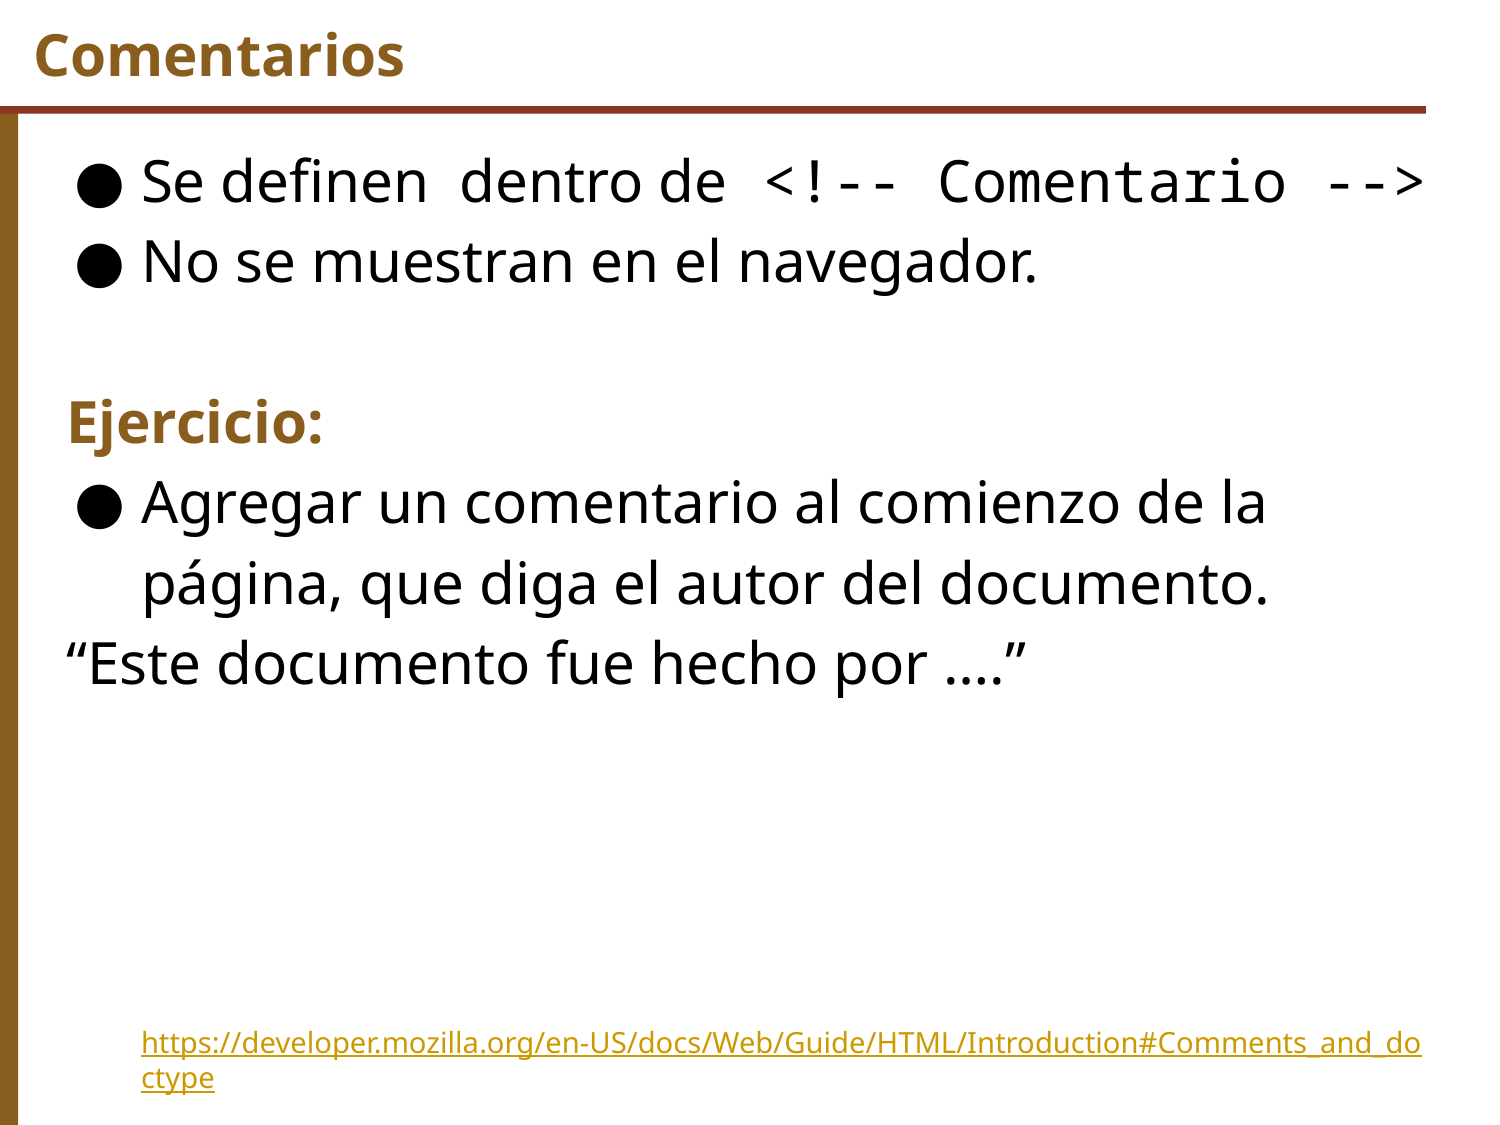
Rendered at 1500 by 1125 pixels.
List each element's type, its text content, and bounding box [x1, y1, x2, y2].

list Se definen dentro de <!-- Comentario --> No se muestran en el navegador. Ejercicio: Agregar un comentario al comienzo de la página, que diga el autor del documento. “Este documento fue hecho por ….” https://developer.mozilla.org/en-US/docs/Web/Guide/HTML/Introduction#Comments_and_doctype [51, 118, 1449, 1053]
title Comentarios [18, 0, 1500, 107]
